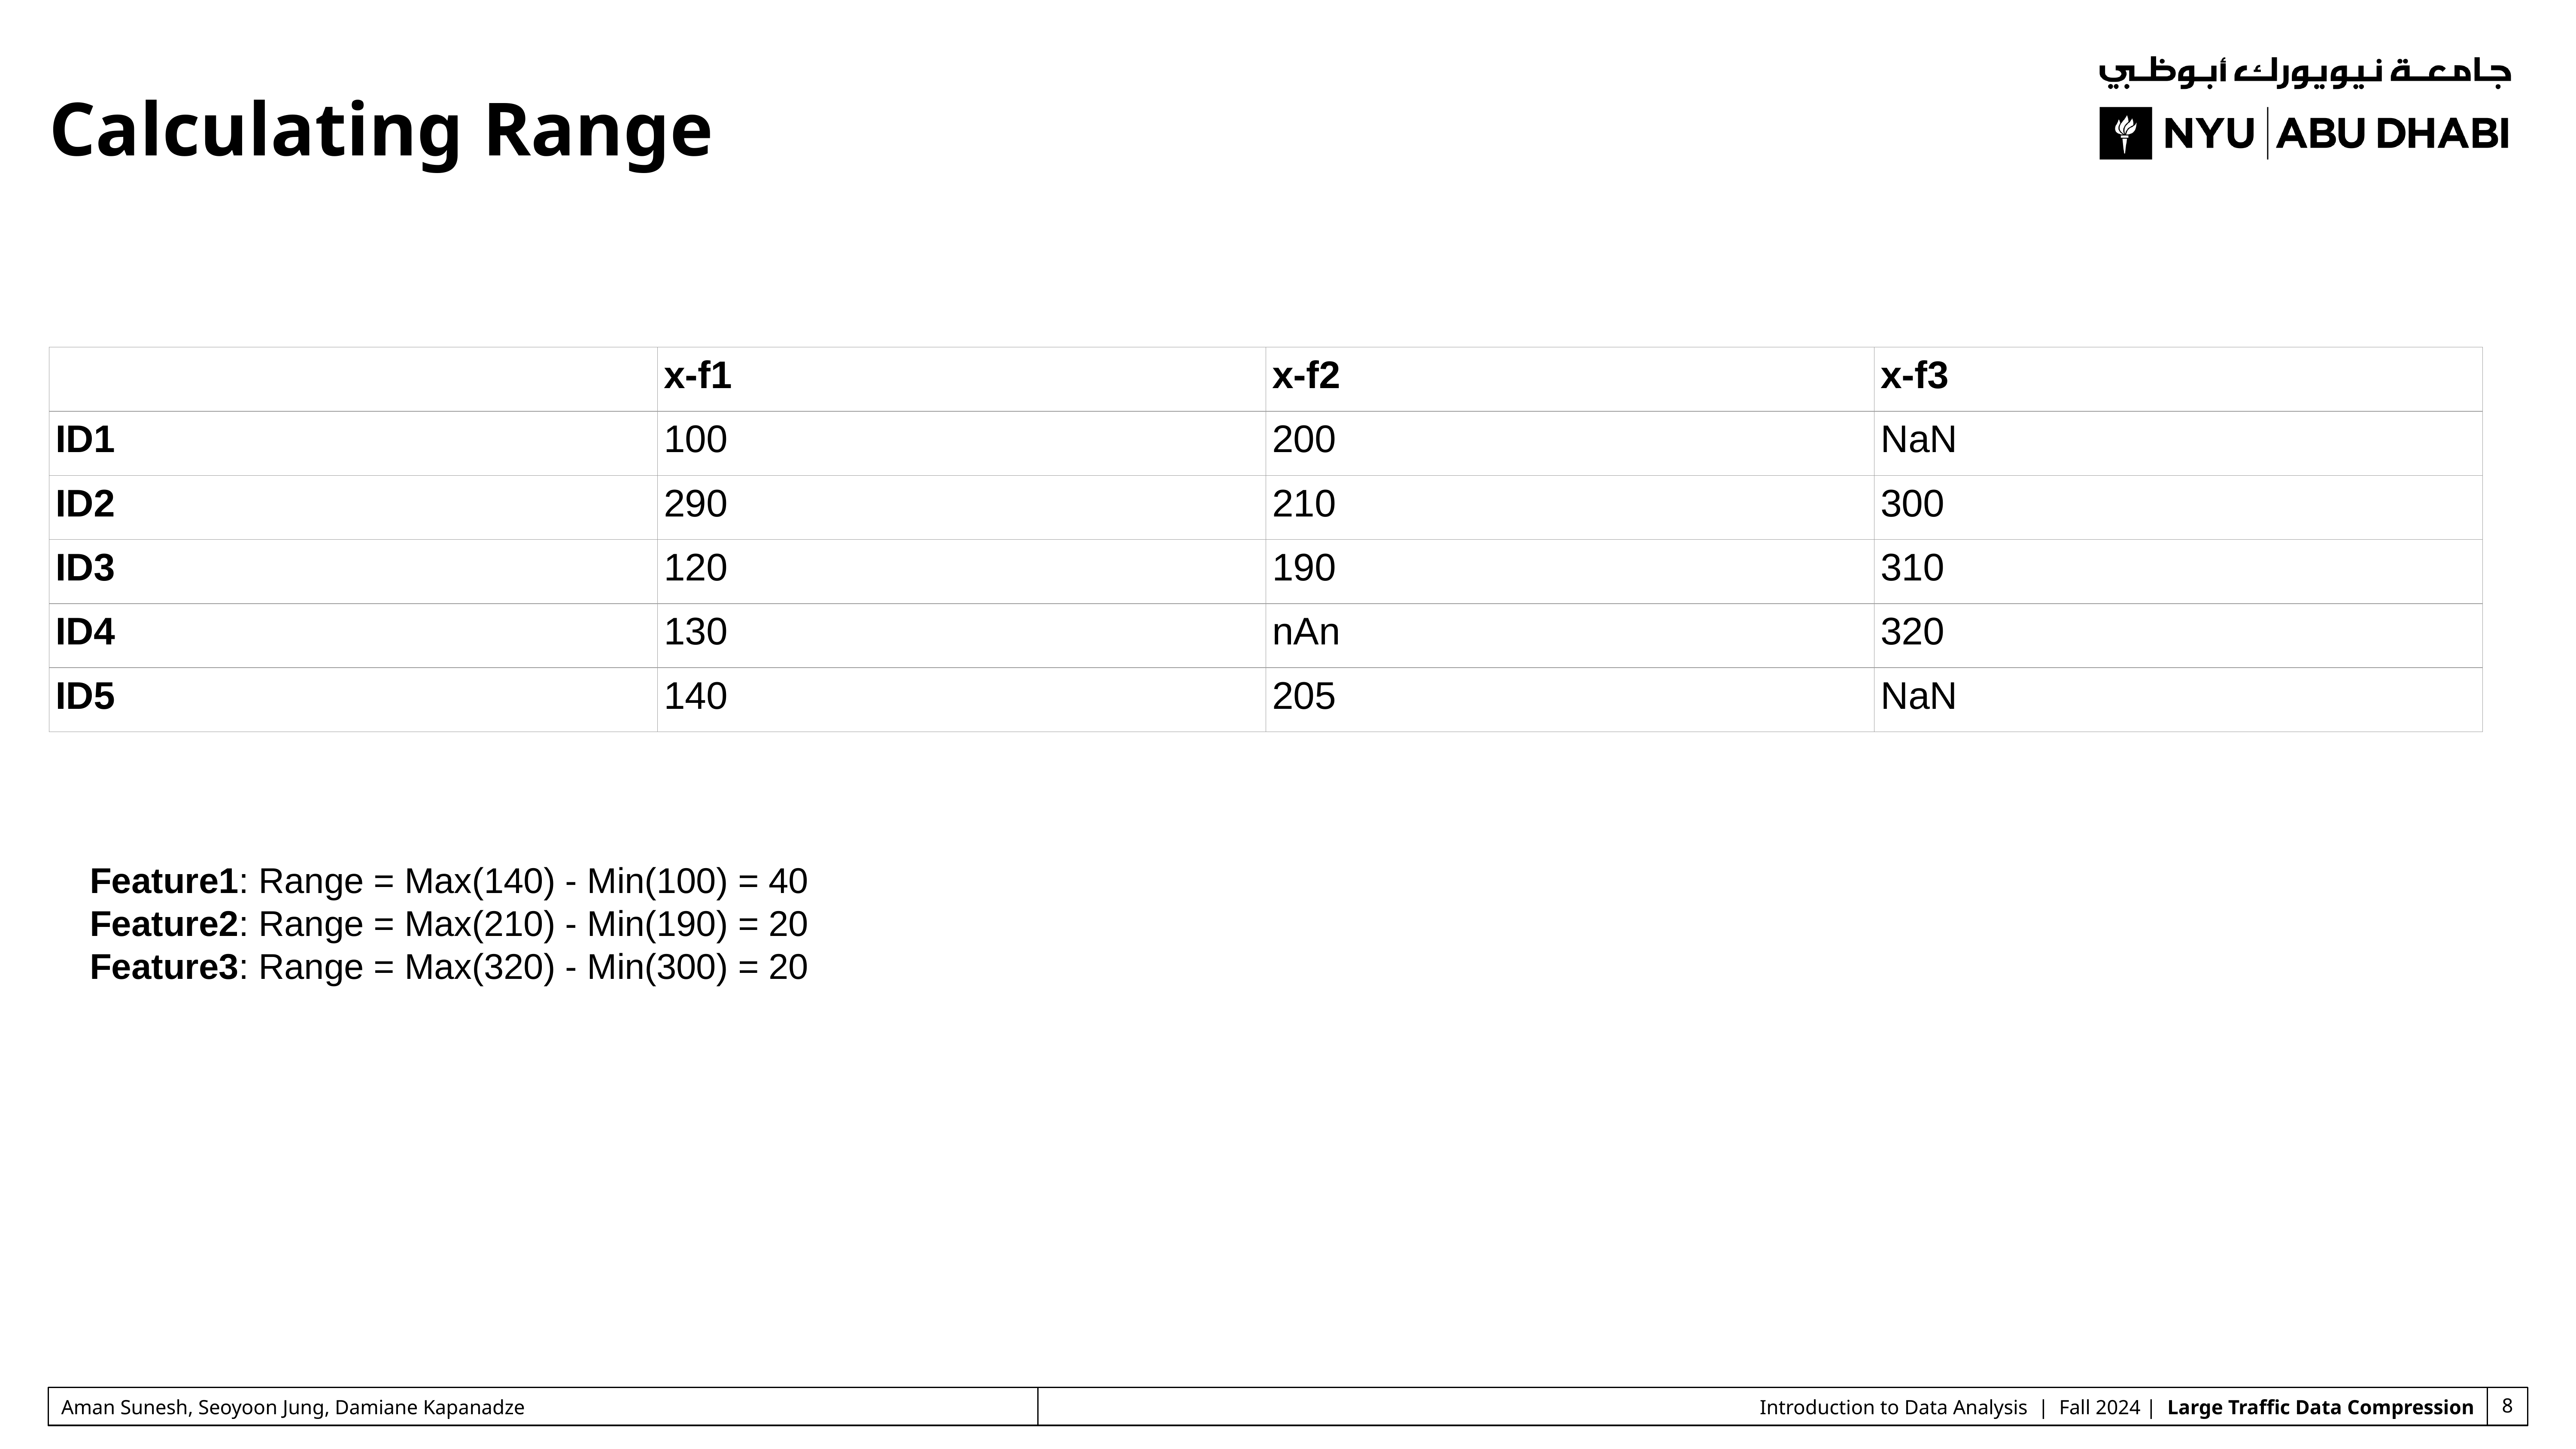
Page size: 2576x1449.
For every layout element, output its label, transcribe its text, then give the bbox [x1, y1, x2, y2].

table_cell 205 [1266, 668, 1874, 732]
list Introduction to Data Analysis | Fall 2024 | Large Traffic Data Compression [1037, 1387, 2488, 1426]
table_header x-f3 [1874, 347, 2482, 411]
table_cell 310 [1874, 540, 2482, 603]
table_cell ID4 [49, 604, 657, 667]
table_cell 120 [658, 540, 1266, 603]
slide_number ‹#› [2488, 1387, 2528, 1426]
table_cell nAn [1266, 604, 1874, 667]
table_header x-f2 [1266, 347, 1874, 411]
table_cell 320 [1874, 604, 2482, 667]
picture [0, 0, 2576, 542]
table_cell 200 [1266, 412, 1874, 475]
table_cell 100 [658, 412, 1266, 475]
table_cell ID5 [49, 668, 657, 732]
subtitle Feature1: Range = Max(140) - Min(100) = 40 Feature2: Range = Max(210) - Min(190) = 20 Feature3: Range = Max(320) - Min(300) = 20 [83, 857, 2134, 905]
table_cell 140 [658, 668, 1266, 732]
list Aman Sunesh, Seoyoon Jung, Damiane Kapanadze [48, 1387, 1037, 1426]
table_cell 210 [1266, 476, 1874, 539]
table_cell NaN [1874, 412, 2482, 475]
table_header [49, 347, 657, 411]
title Calculating Range [49, 48, 2100, 170]
table_cell 190 [1266, 540, 1874, 603]
table_cell ID1 [49, 412, 657, 475]
table_cell 130 [658, 604, 1266, 667]
table_cell ID2 [49, 476, 657, 539]
table_header x-f1 [658, 347, 1266, 411]
table_cell NaN [1874, 668, 2482, 732]
table_cell 290 [658, 476, 1266, 539]
table_cell ID3 [49, 540, 657, 603]
table_cell 300 [1874, 476, 2482, 539]
picture [3, 1005, 2574, 1449]
